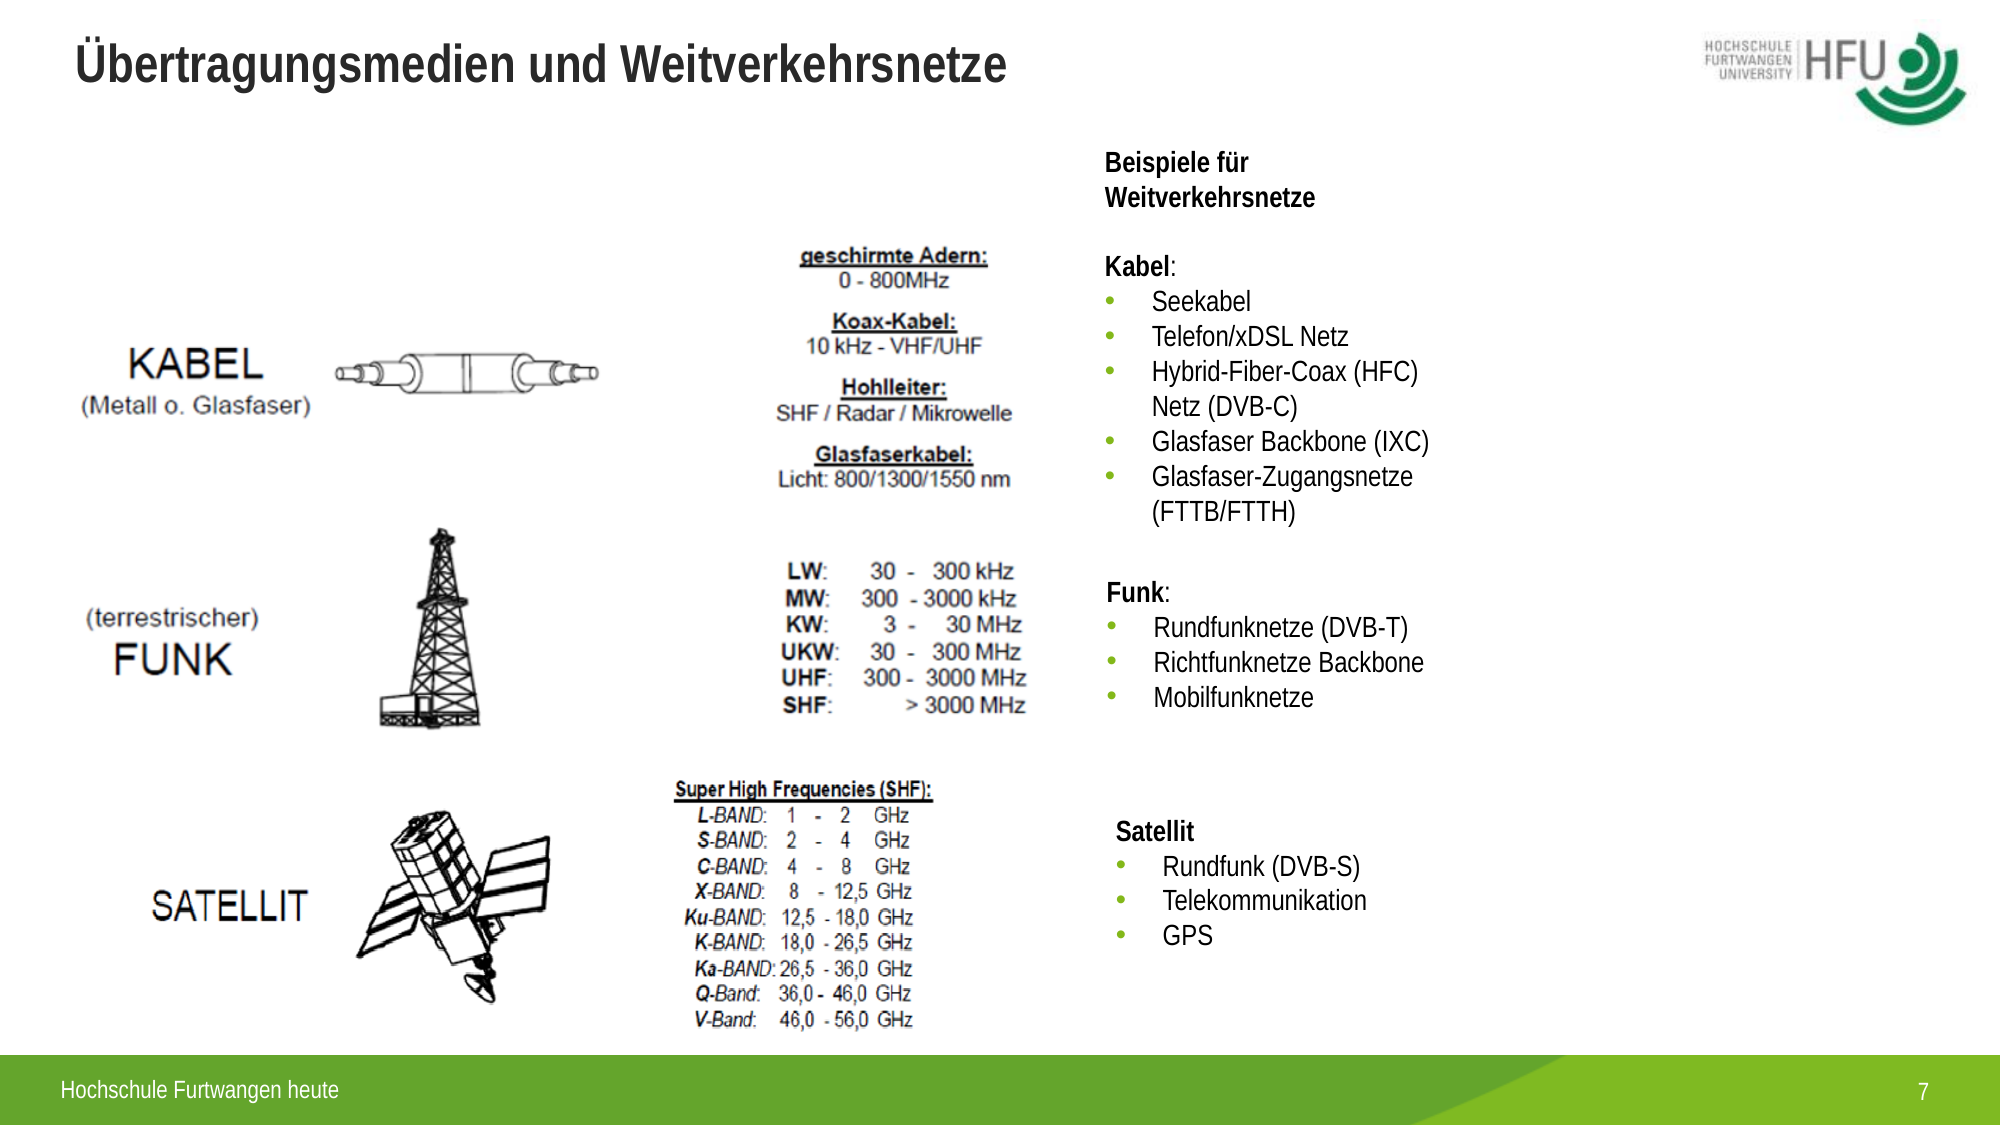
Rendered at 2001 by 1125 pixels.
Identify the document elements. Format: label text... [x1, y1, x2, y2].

title Übertragungsmedien und Weitverkehrsnetze [60, 28, 1591, 102]
text_box Satellit Rundfunk (DVB-S) Telekommunikation GPS [1101, 804, 1383, 959]
picture [1689, 19, 1981, 138]
picture [0, 1055, 2000, 1125]
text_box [125, 763, 941, 1036]
text_box Funk: Rundfunknetze (DVB-T) Richtfunknetze Backbone Mobilfunknetze [1091, 565, 1440, 721]
slide_number 7 [1672, 1057, 1945, 1124]
text_box Beispiele für Weitverkehrsnetze Kabel: Seekabel Telefon/xDSL Netz Hybrid-Fiber-Coax (HFC) Netz (DVB-C) Glasfaser Backbone (IXC) Glasfaser-Zugangsnetze (FTTB/FTTH) [1090, 135, 1446, 535]
picture [48, 223, 1063, 744]
footer Hochschule Furtwangen heute [60, 1058, 985, 1119]
